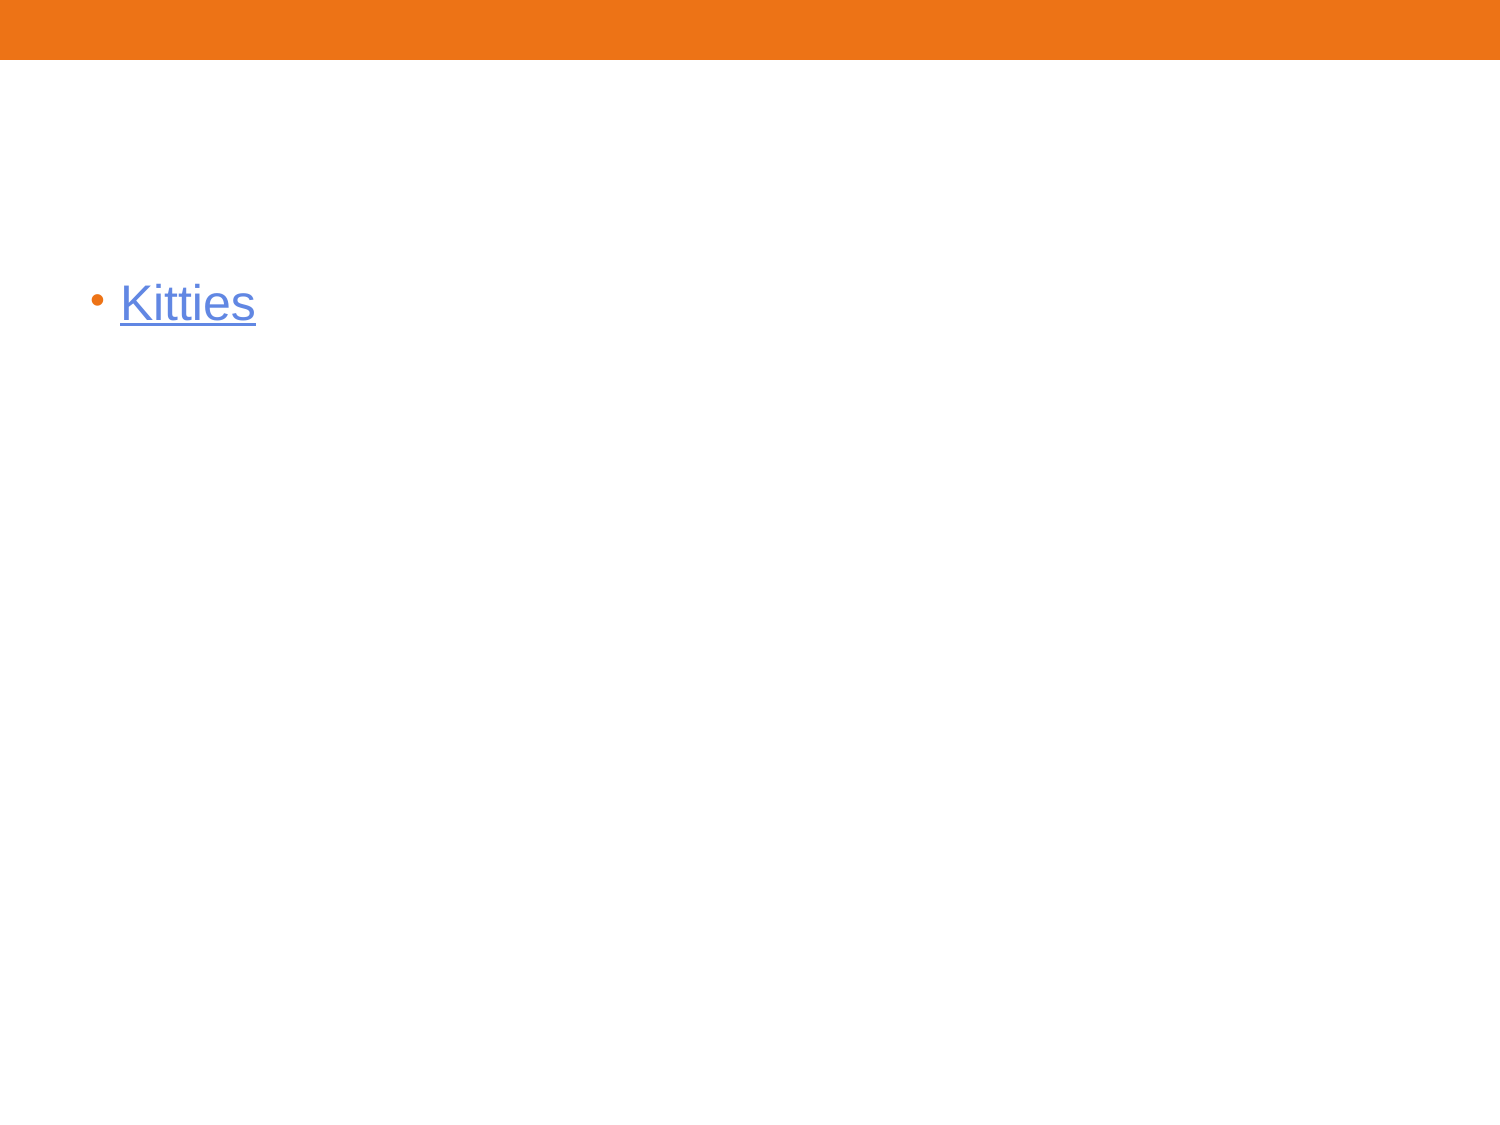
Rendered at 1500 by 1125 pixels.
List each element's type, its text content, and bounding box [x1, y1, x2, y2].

list Kitties [75, 262, 1425, 1063]
